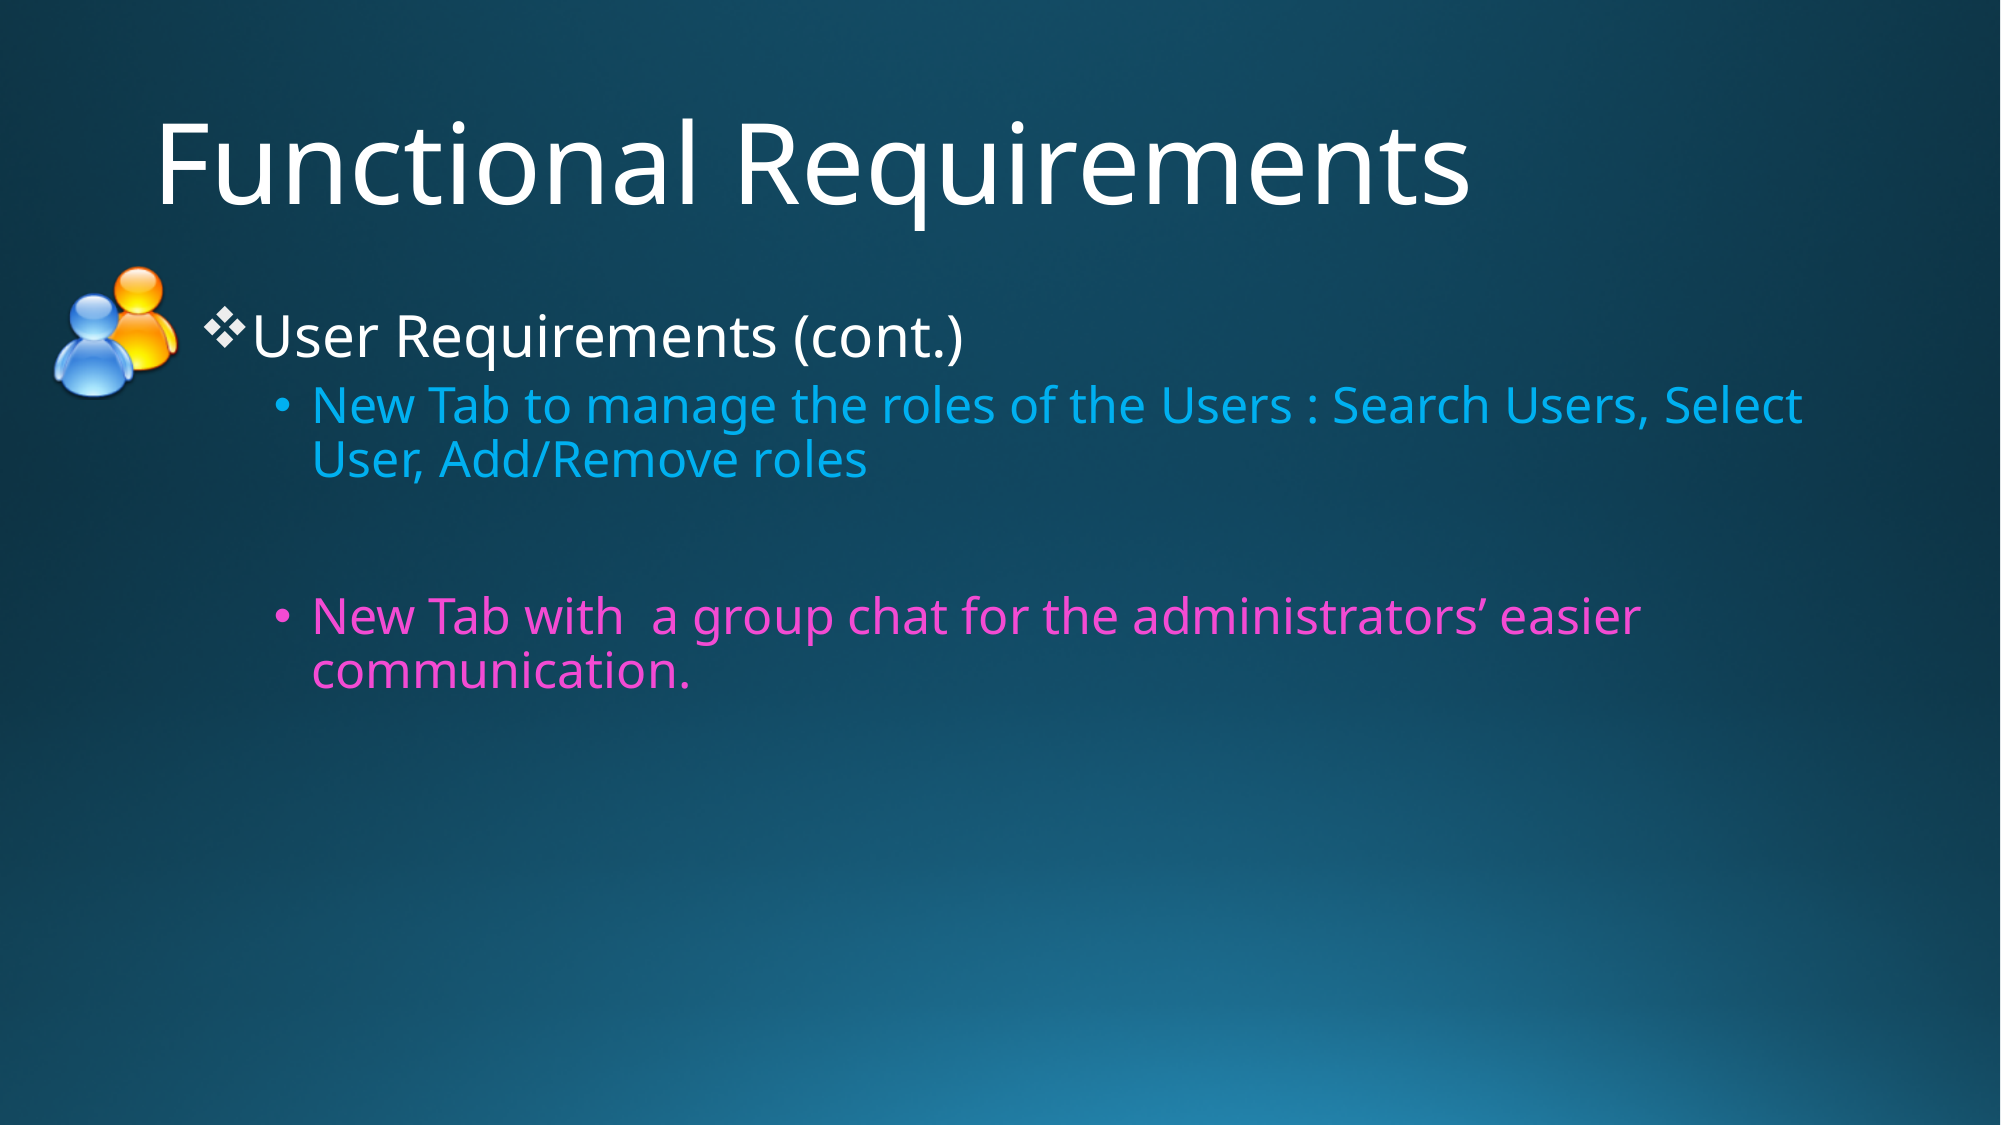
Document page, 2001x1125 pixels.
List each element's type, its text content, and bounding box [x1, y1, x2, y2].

title Functional Requirements [137, 59, 1863, 278]
list User Requirements (cont.) New Tab to manage the roles of the Users : Search Users, Select User, Add/Remove roles New Tab with a group chat for the administrators’ easier communication. [183, 299, 1863, 1014]
picture [0, 0, 2001, 1125]
